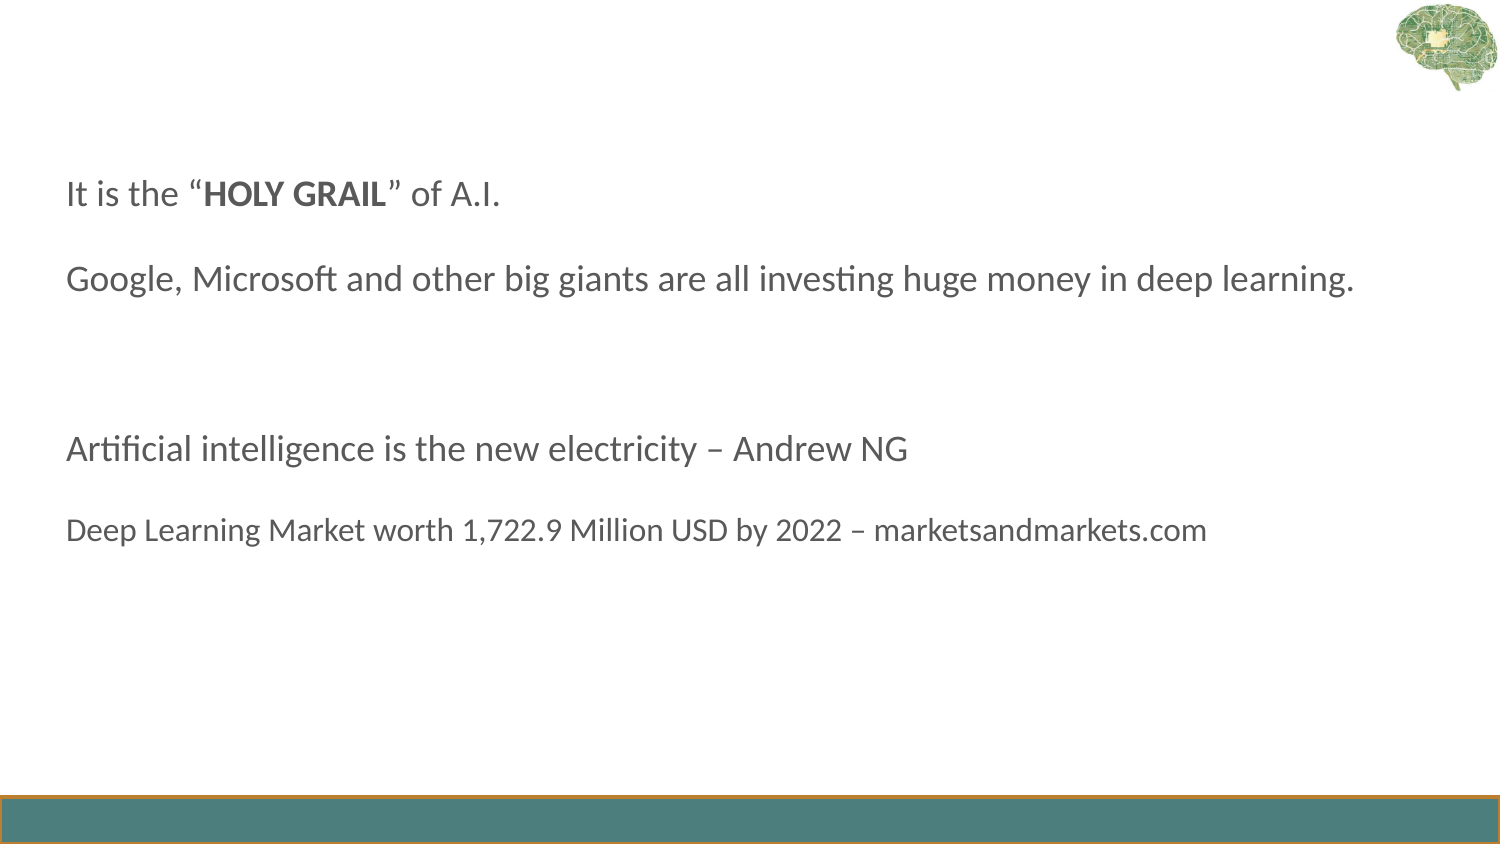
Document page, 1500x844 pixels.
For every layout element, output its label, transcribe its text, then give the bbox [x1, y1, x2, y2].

list It is the “HOLY GRAIL” of A.I. Google, Microsoft and other big giants are all investing huge money in deep learning. Artificial intelligence is the new electricity – Andrew NG Deep Learning Market worth 1,722.9 Million USD by 2022 – marketsandmarkets.com [51, 146, 1449, 750]
text_box [0, 795, 1500, 844]
picture [1392, 0, 1500, 92]
